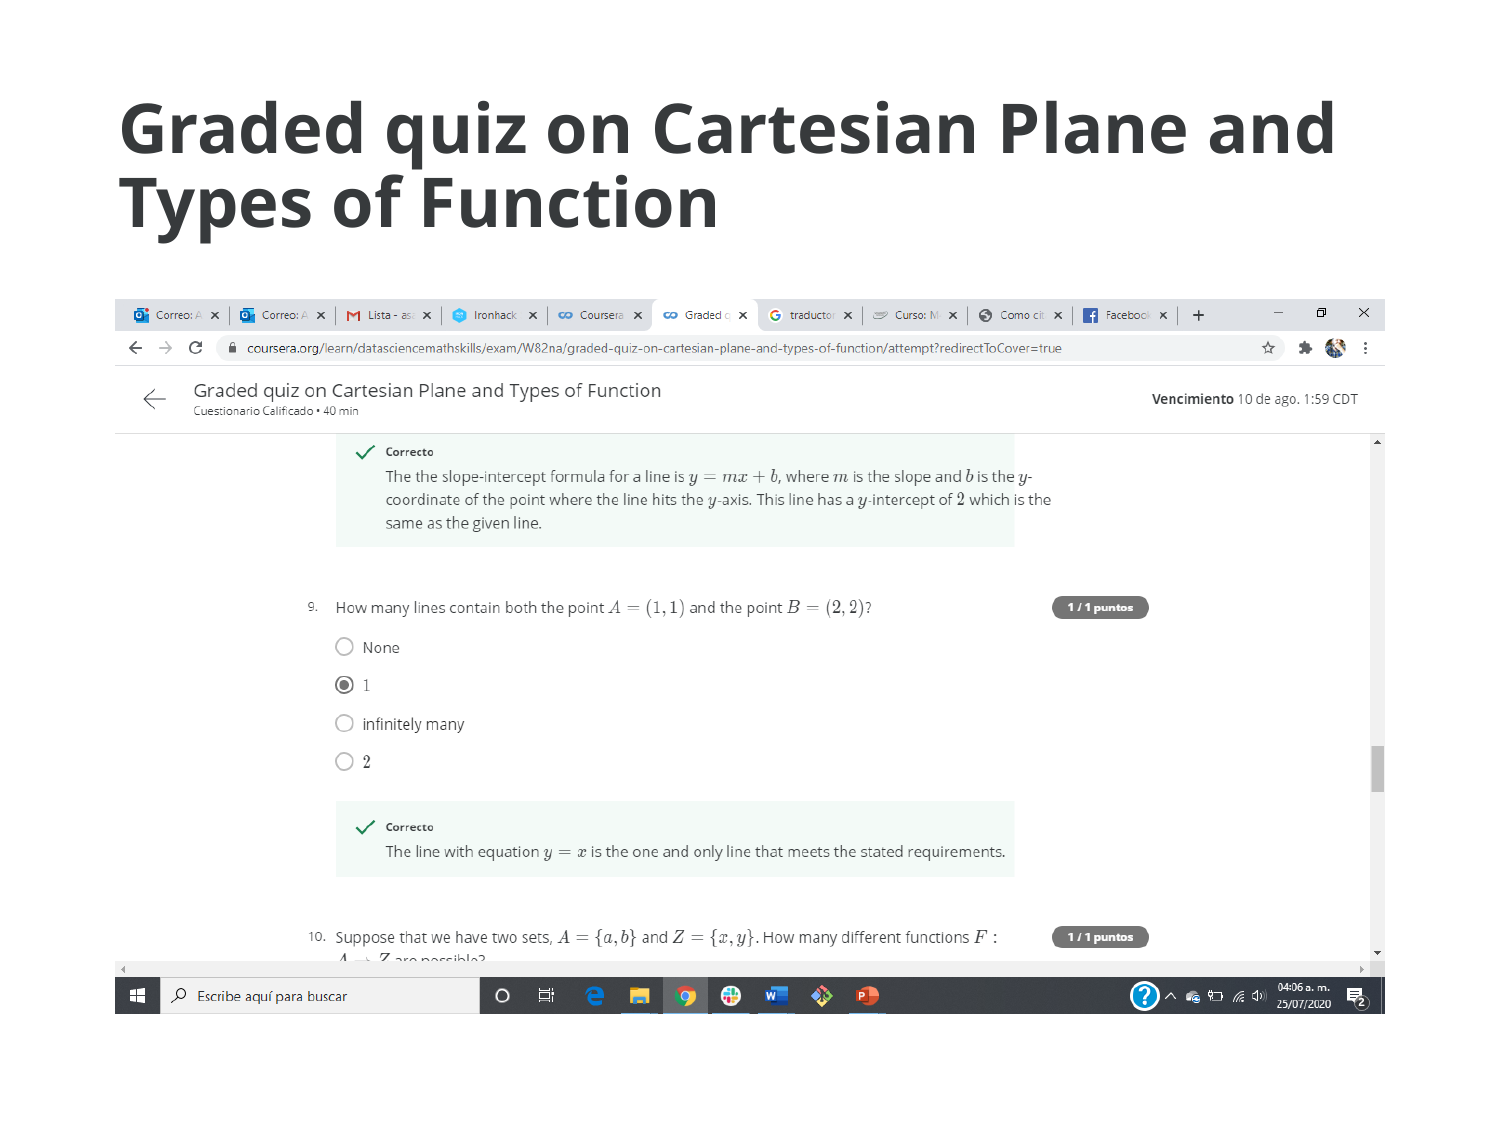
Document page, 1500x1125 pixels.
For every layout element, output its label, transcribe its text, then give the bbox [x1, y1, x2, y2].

title Graded quiz on Cartesian Plane and Types of Function [103, 59, 1397, 278]
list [115, 299, 1385, 1014]
